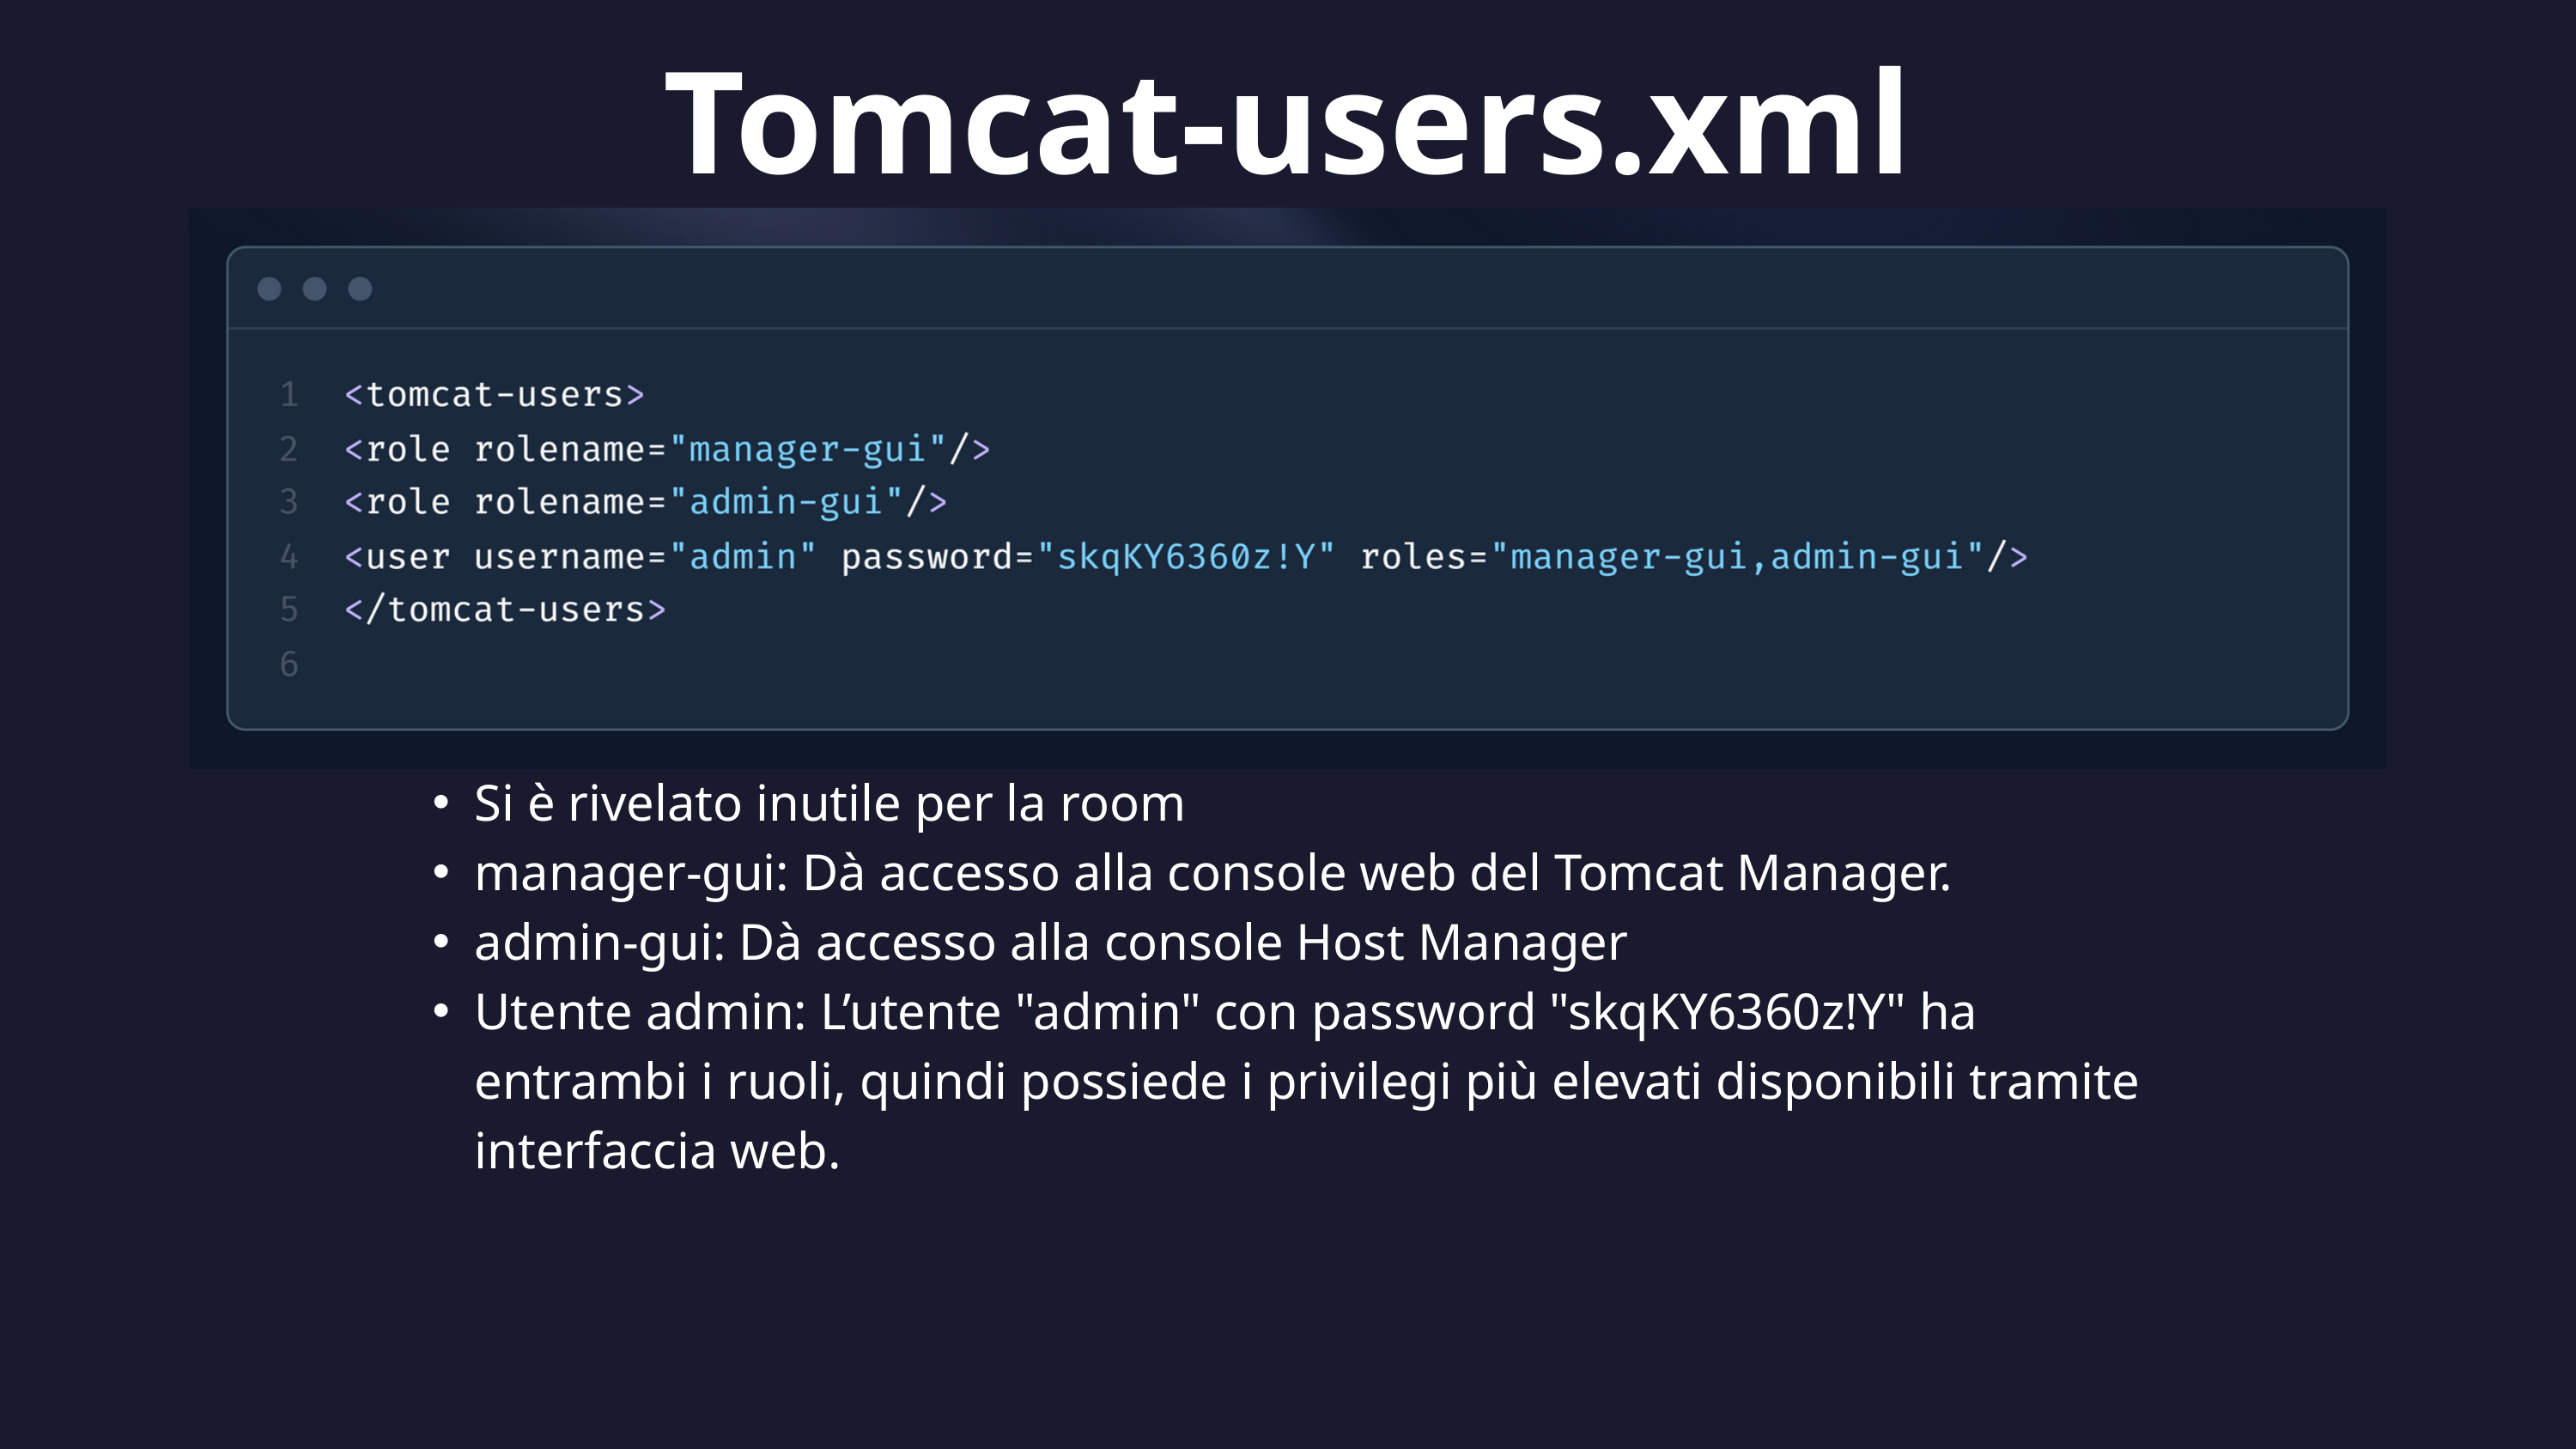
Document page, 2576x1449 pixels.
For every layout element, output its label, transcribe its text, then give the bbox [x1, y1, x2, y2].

text_box Tomcat-users.xml [343, 3, 2233, 203]
text_box Si è rivelato inutile per la room manager-gui: Dà accesso alla console web del Tomcat Manager. admin-gui: Dà accesso alla console Host Manager Utente admin: L’utente "admin" con password "skqKY6360z!Y" ha entrambi i ruoli, quindi possiede i privilegi più elevati disponibili tramite interfaccia web. [390, 761, 2186, 1249]
text_box [188, 208, 2388, 769]
